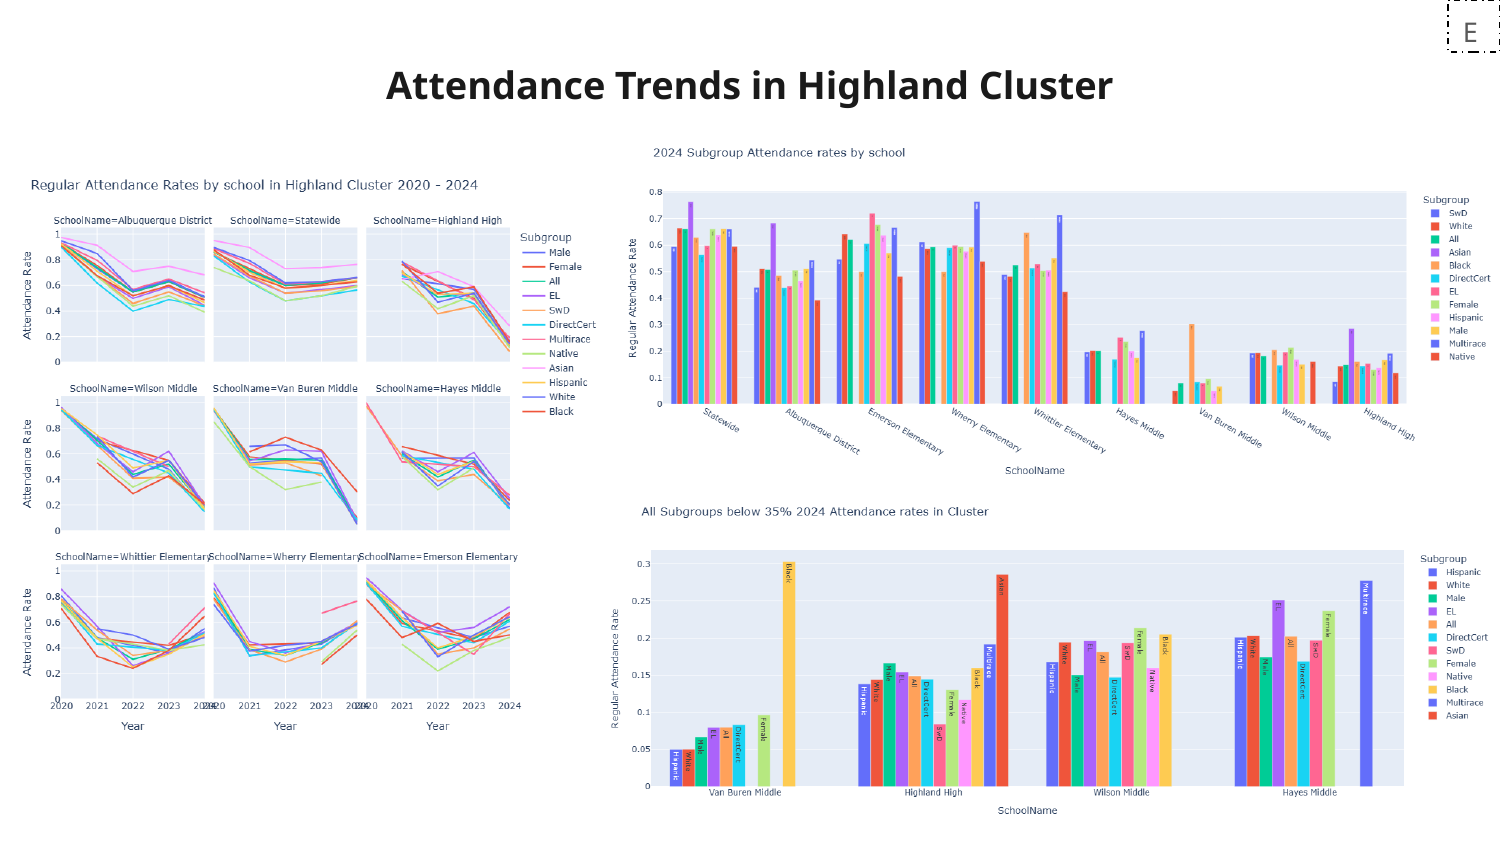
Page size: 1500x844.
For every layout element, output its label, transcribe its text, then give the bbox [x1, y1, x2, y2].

list Attendance Trends in Highland Cluster [118, 47, 1382, 123]
text_box E [1447, 0, 1500, 53]
picture [0, 122, 1500, 841]
